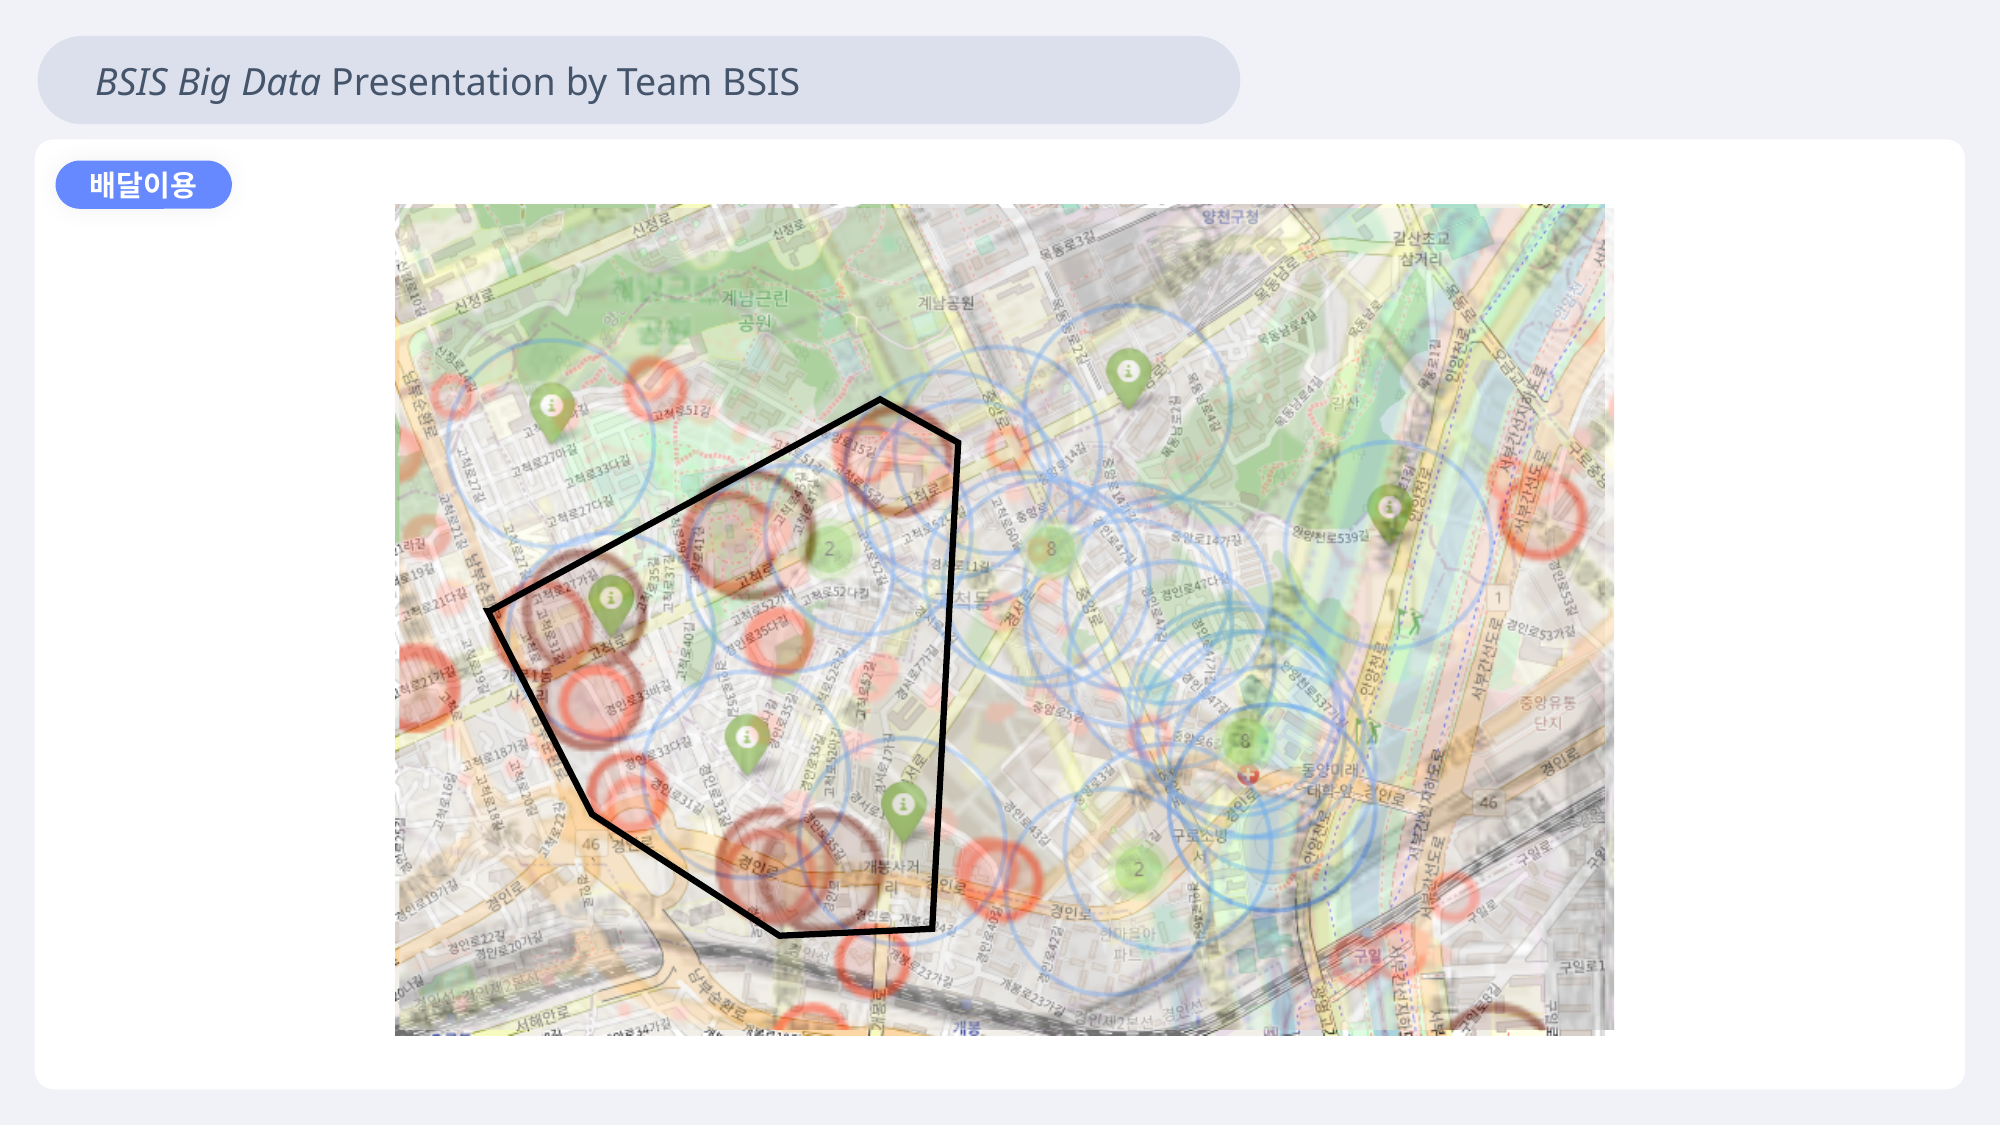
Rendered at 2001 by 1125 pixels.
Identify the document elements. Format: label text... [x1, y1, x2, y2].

text_box BSIS Big Data Presentation by Team BSIS [36, 34, 1242, 126]
picture [394, 204, 1615, 1036]
text_box [33, 138, 1967, 1091]
text_box 배달이용 [56, 161, 231, 208]
